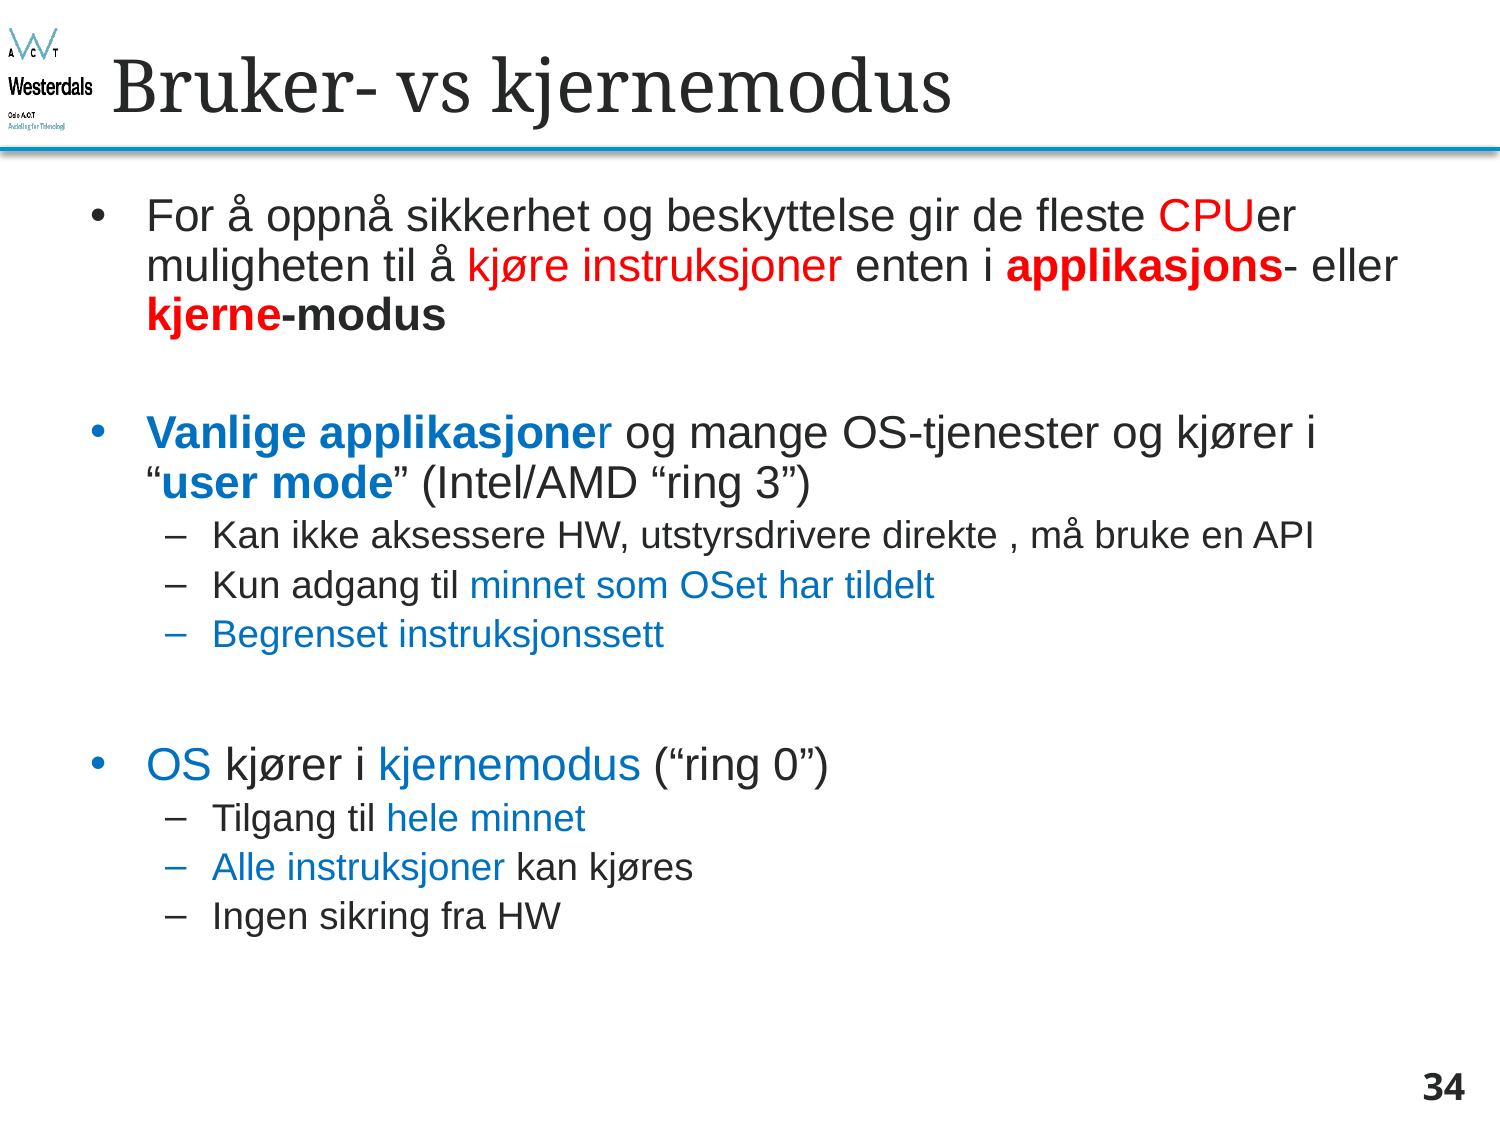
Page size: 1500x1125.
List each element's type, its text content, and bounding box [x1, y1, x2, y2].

list For å oppnå sikkerhet og beskyttelse gir de fleste CPUer muligheten til å kjøre instruksjoner enten i applikasjons- eller kjerne-modus Vanlige applikasjoner og mange OS-tjenester og kjører i “user mode” (Intel/AMD “ring 3”) Kan ikke aksessere HW, utstyrsdrivere direkte , må bruke en API Kun adgang til minnet som OSet har tildelt Begrenset instruksjonssett OS kjører i kjernemodus (“ring 0”) Tilgang til hele minnet Alle instruksjoner kan kjøres Ingen sikring fra HW [74, 184, 1426, 1048]
title Bruker- vs kjernemodus [95, 30, 1416, 136]
picture [0, 0, 102, 146]
slide_number 34 [1130, 1058, 1481, 1119]
